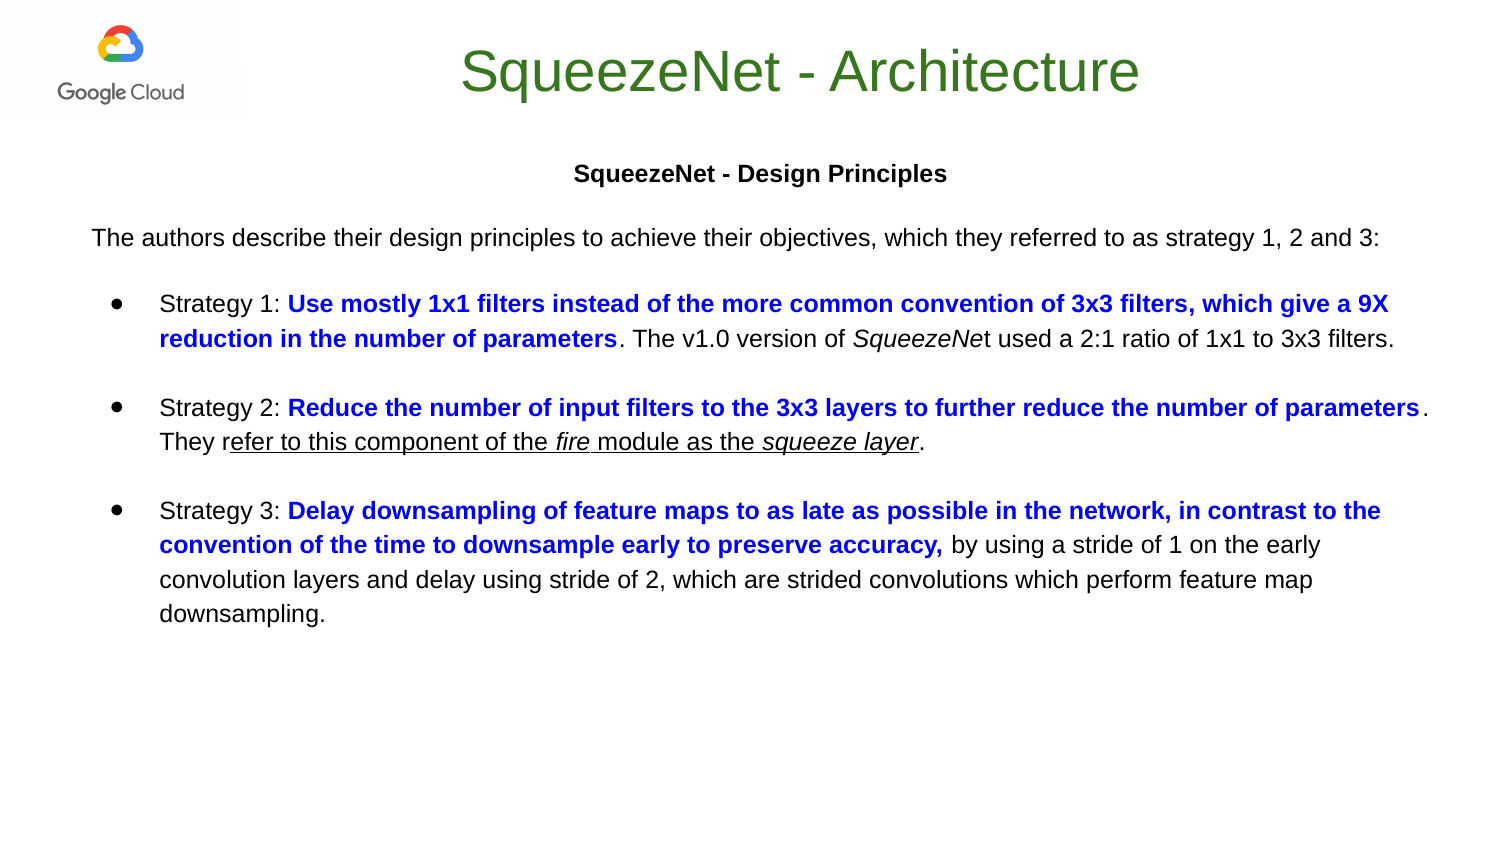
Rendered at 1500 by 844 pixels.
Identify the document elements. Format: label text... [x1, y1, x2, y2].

text_box SqueezeNet - Design Principles The authors describe their design principles to achieve their objectives, which they referred to as strategy 1, 2 and 3: Strategy 1: Use mostly 1x1 filters instead of the more common convention of 3x3 filters, which give a 9X reduction in the number of parameters. The v1.0 version of SqueezeNet used a 2:1 ratio of 1x1 to 3x3 filters. Strategy 2: Reduce the number of input filters to the 3x3 layers to further reduce the number of parameters. They refer to this component of the fire module as the squeeze layer. Strategy 3: Delay downsampling of feature maps to as late as possible in the network, in contrast to the convention of the time to downsample early to preserve accuracy, by using a stride of 1 on the early convolution layers and delay using stride of 2, which are strided convolutions which perform feature map downsampling. [69, 137, 1453, 844]
picture [0, 0, 241, 121]
subtitle SqueezeNet - Architecture [102, 17, 1500, 148]
